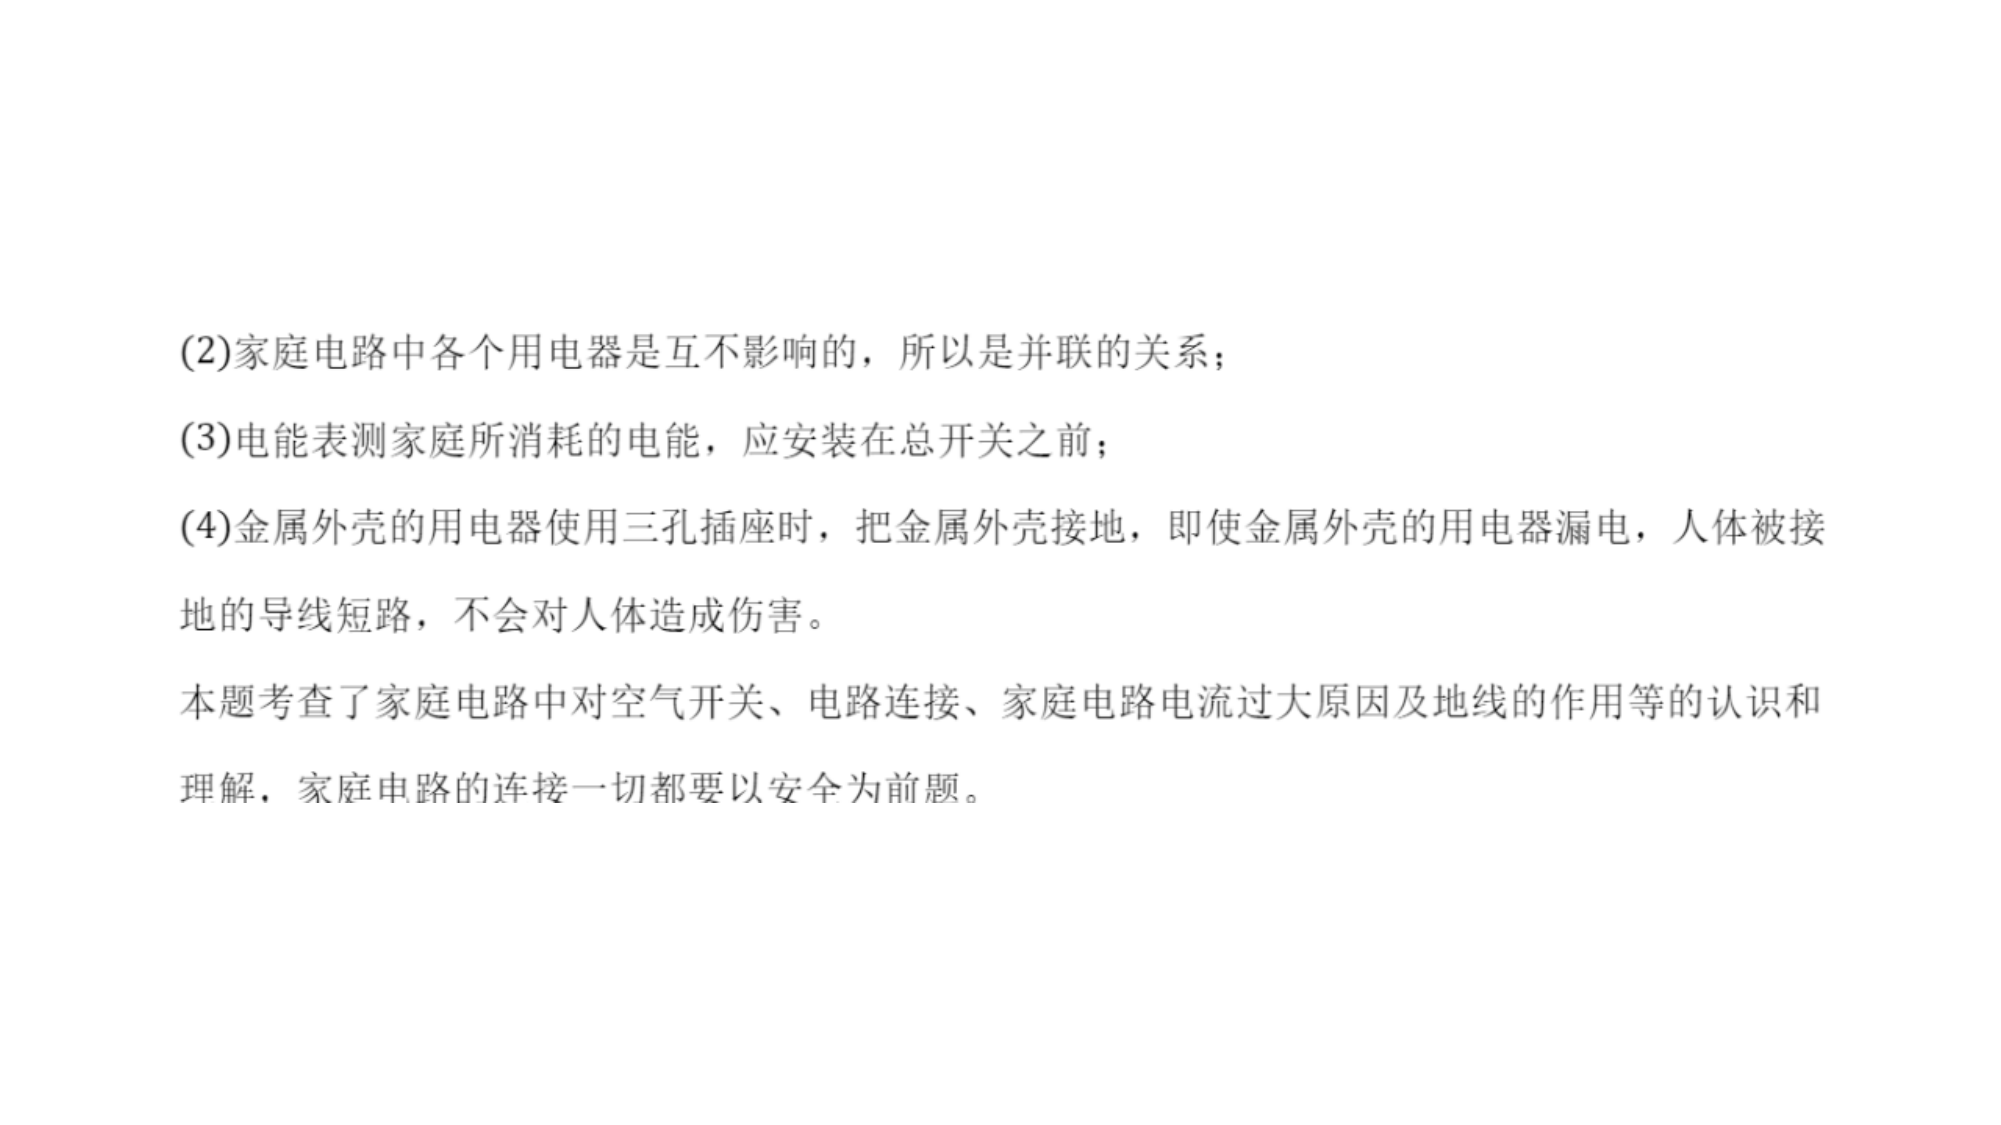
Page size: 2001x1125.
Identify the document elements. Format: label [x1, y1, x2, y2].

picture [161, 322, 1839, 803]
